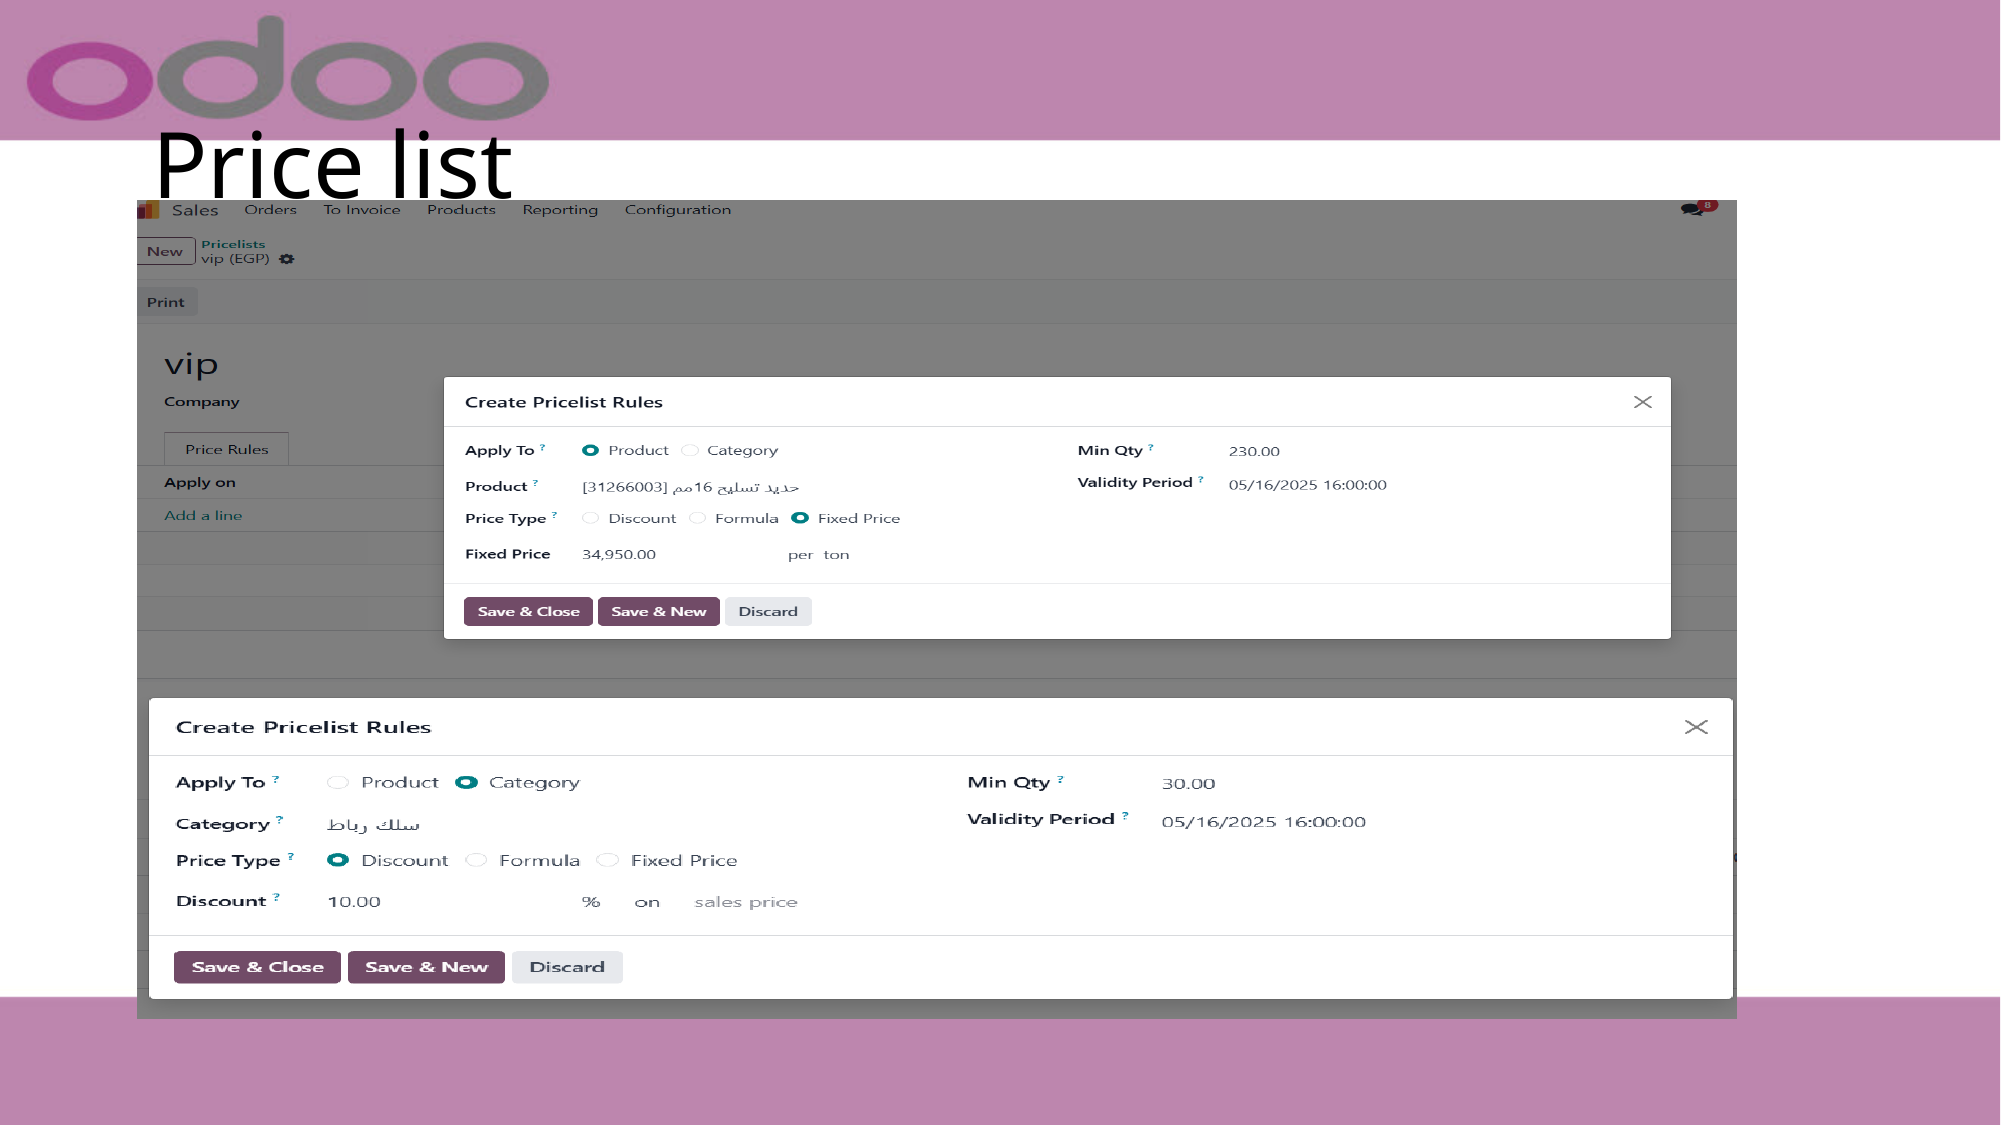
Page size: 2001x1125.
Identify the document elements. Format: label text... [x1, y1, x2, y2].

title Price list [137, 59, 1863, 278]
picture [0, 0, 2001, 1125]
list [137, 200, 1737, 682]
